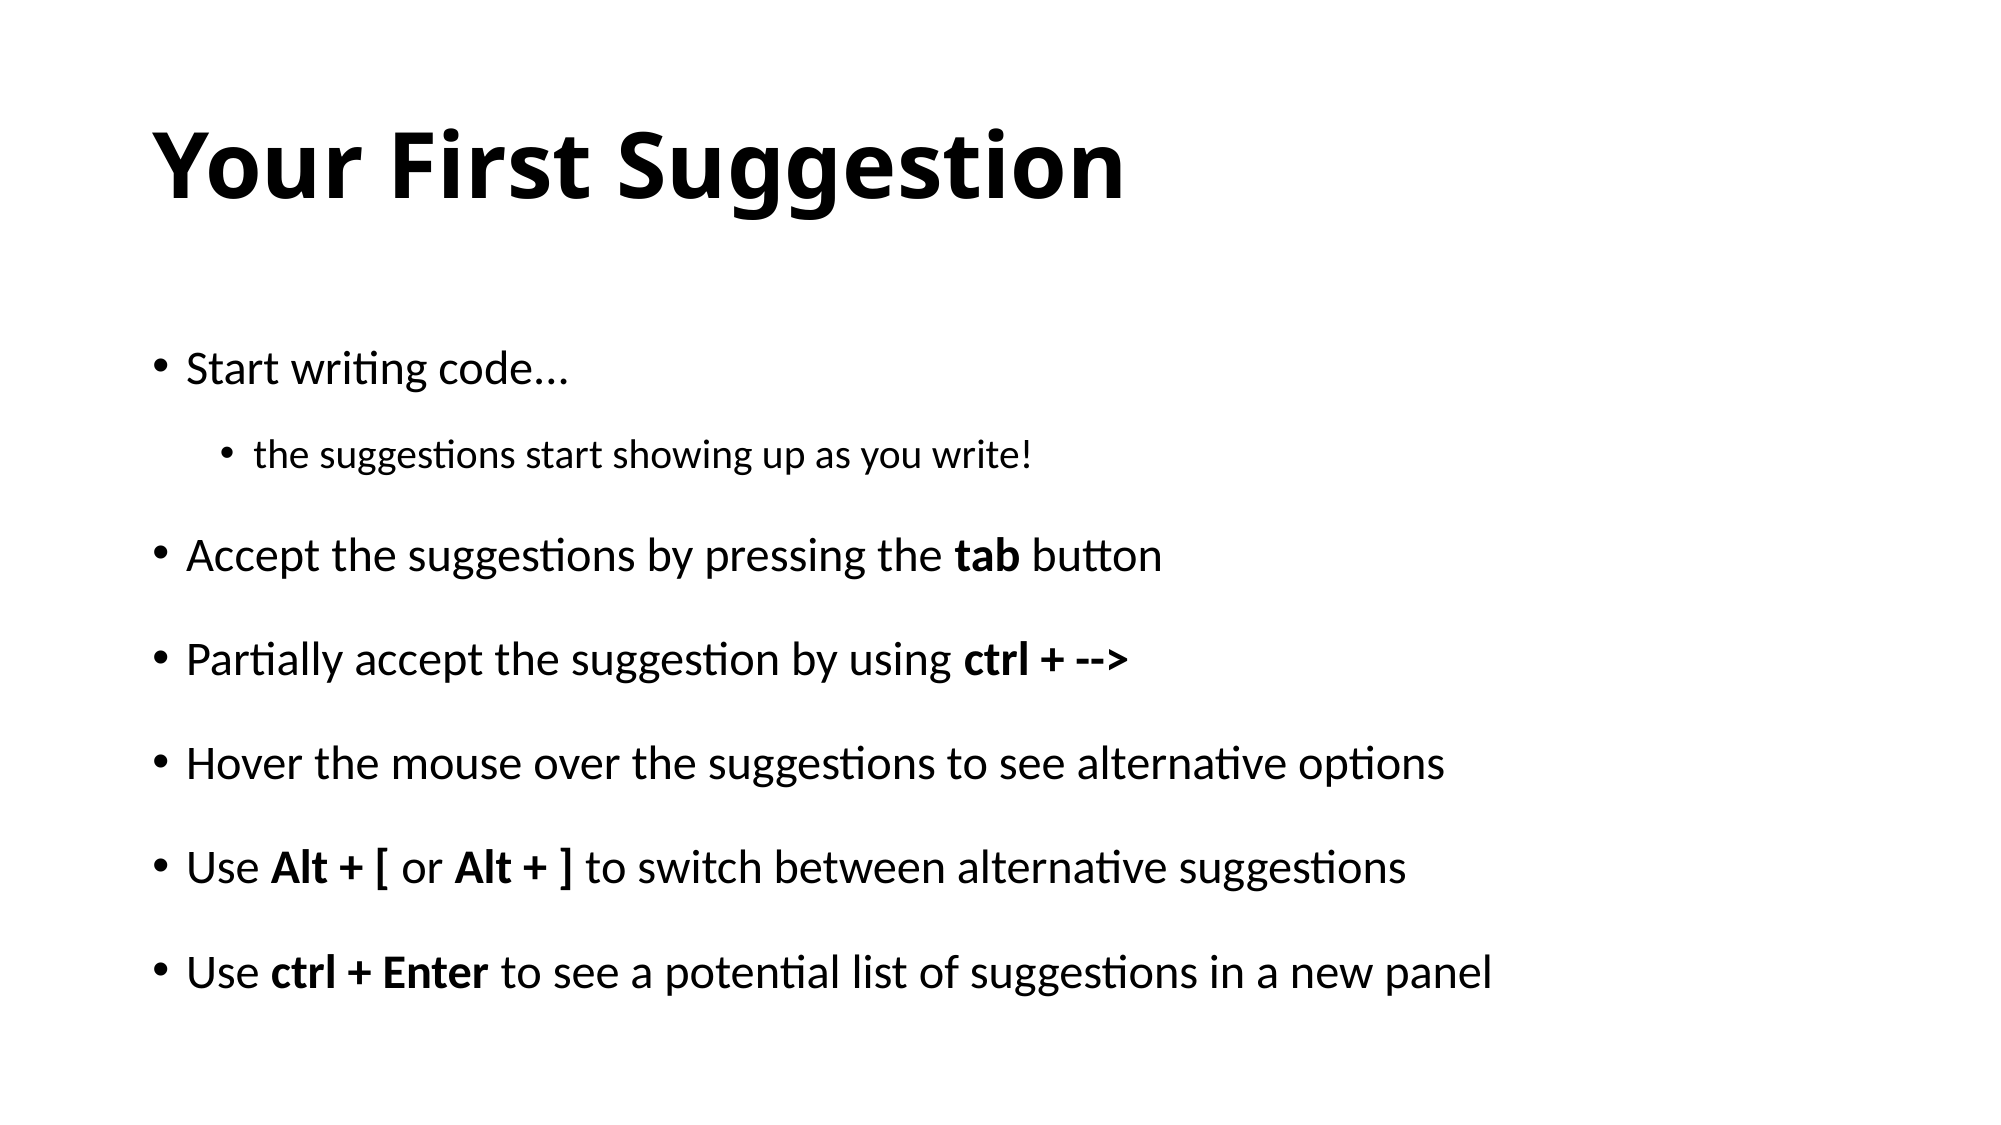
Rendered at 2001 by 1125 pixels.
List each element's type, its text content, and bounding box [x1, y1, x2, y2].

list Start writing code... the suggestions start showing up as you write! Accept the suggestions by pressing the tab button Partially accept the suggestion by using ctrl + --> Hover the mouse over the suggestions to see alternative options Use Alt + [ or Alt + ] to switch between alternative suggestions Use ctrl + Enter to see a potential list of suggestions in a new panel [137, 299, 1863, 1014]
title Your First Suggestion [137, 59, 1863, 278]
